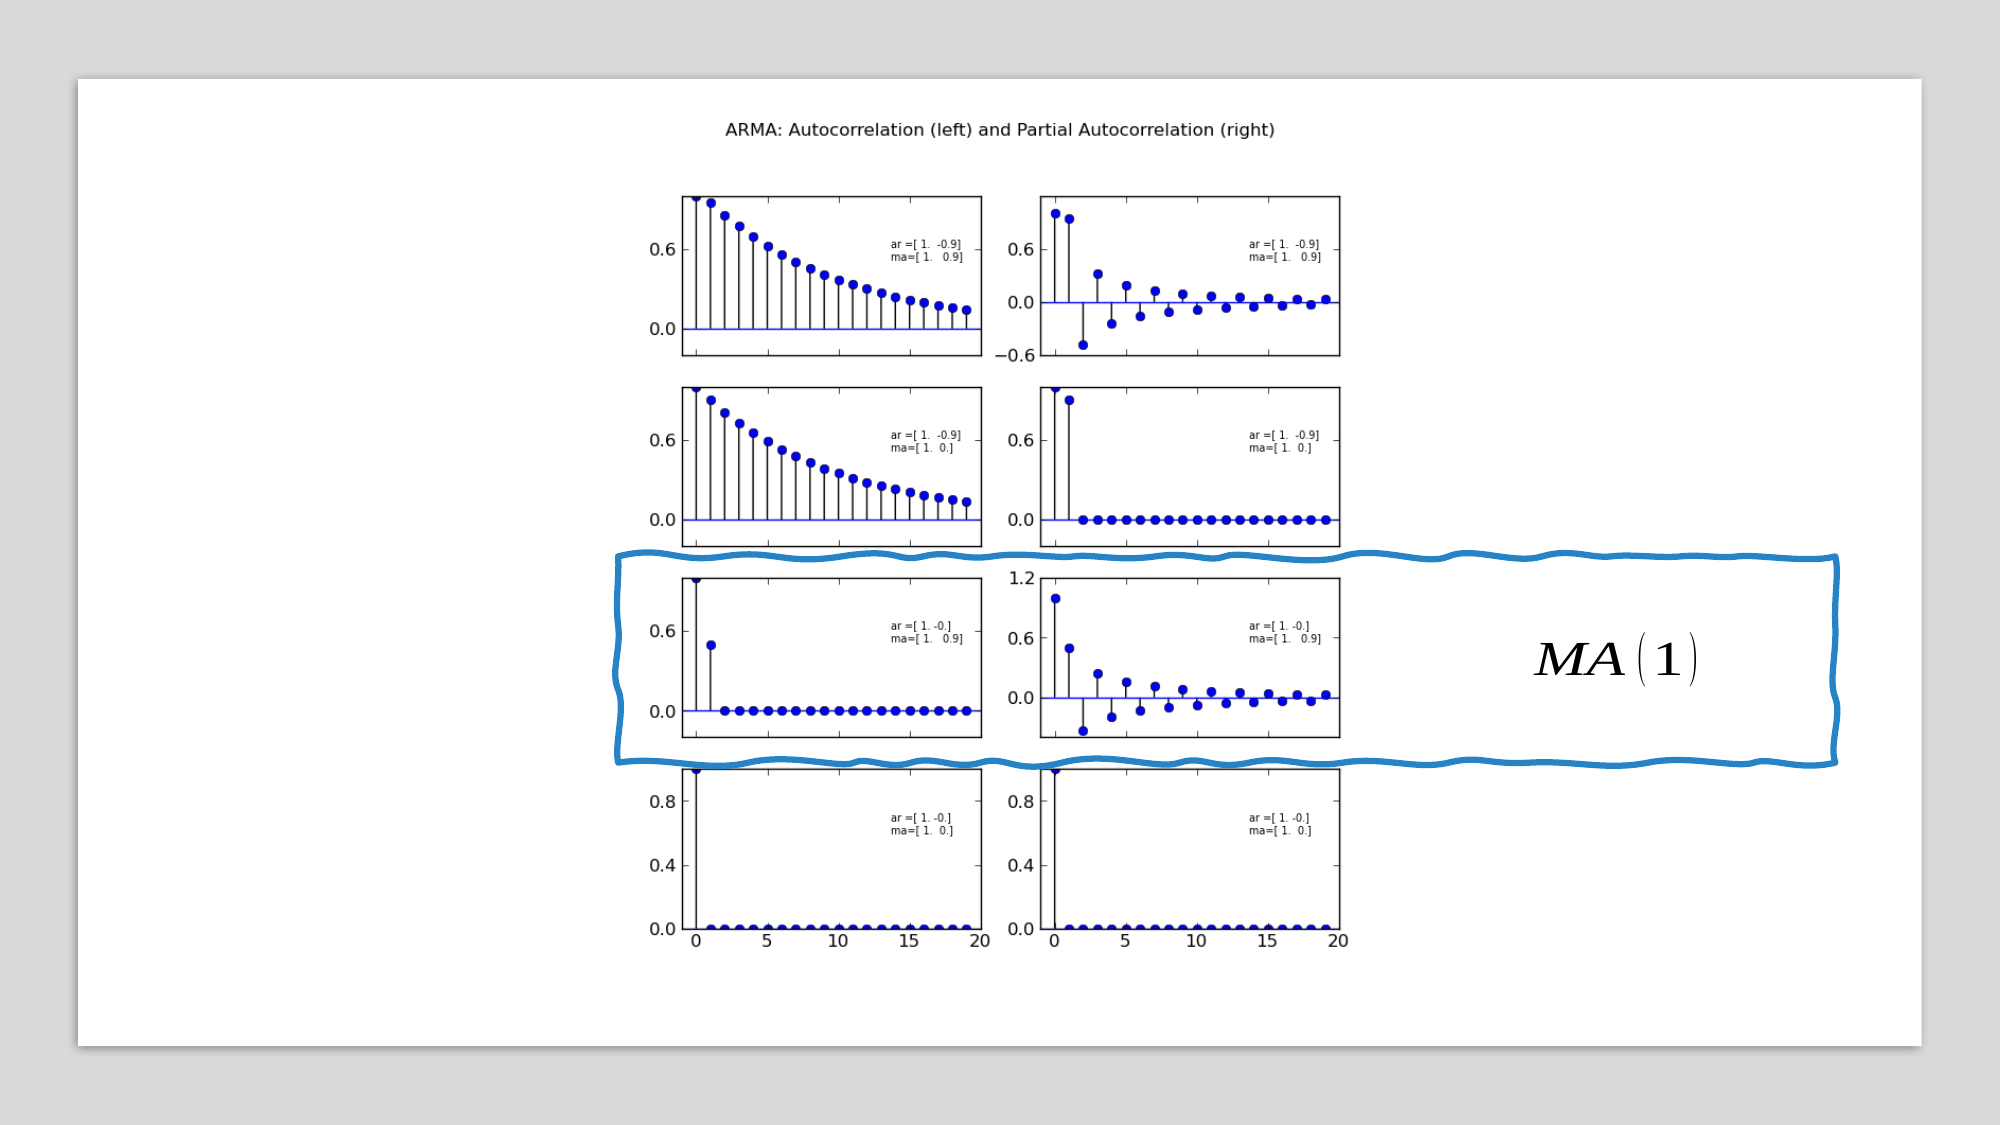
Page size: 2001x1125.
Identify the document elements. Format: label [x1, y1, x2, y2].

text_box [1430, 551, 1840, 768]
text_box [0, 0, 2000, 1125]
picture [575, 104, 1425, 1020]
text_box [76, 77, 1924, 1048]
